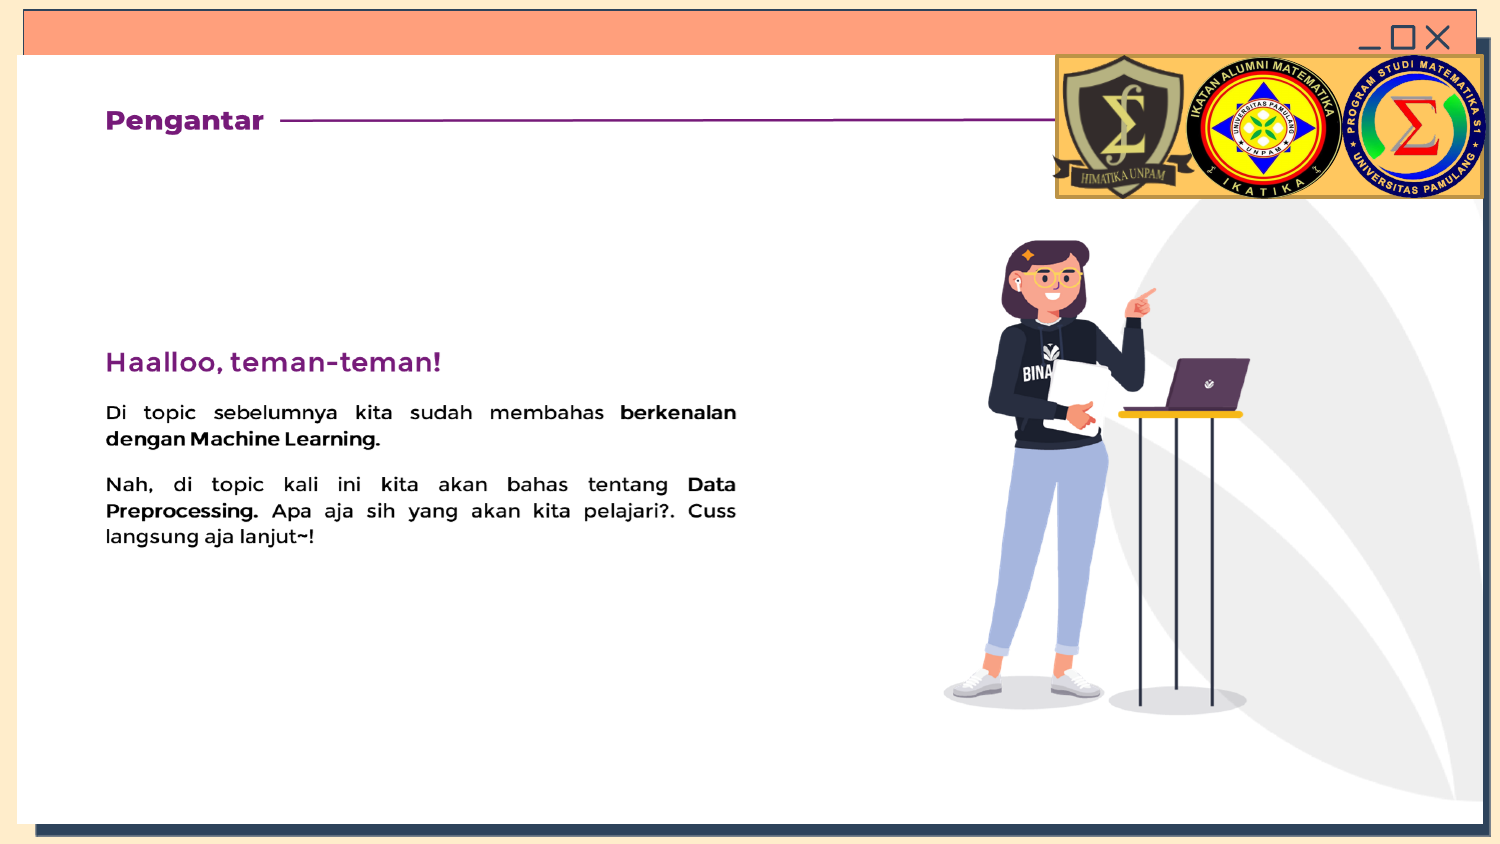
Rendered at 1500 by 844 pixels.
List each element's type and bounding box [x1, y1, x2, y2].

picture [17, 55, 1486, 824]
